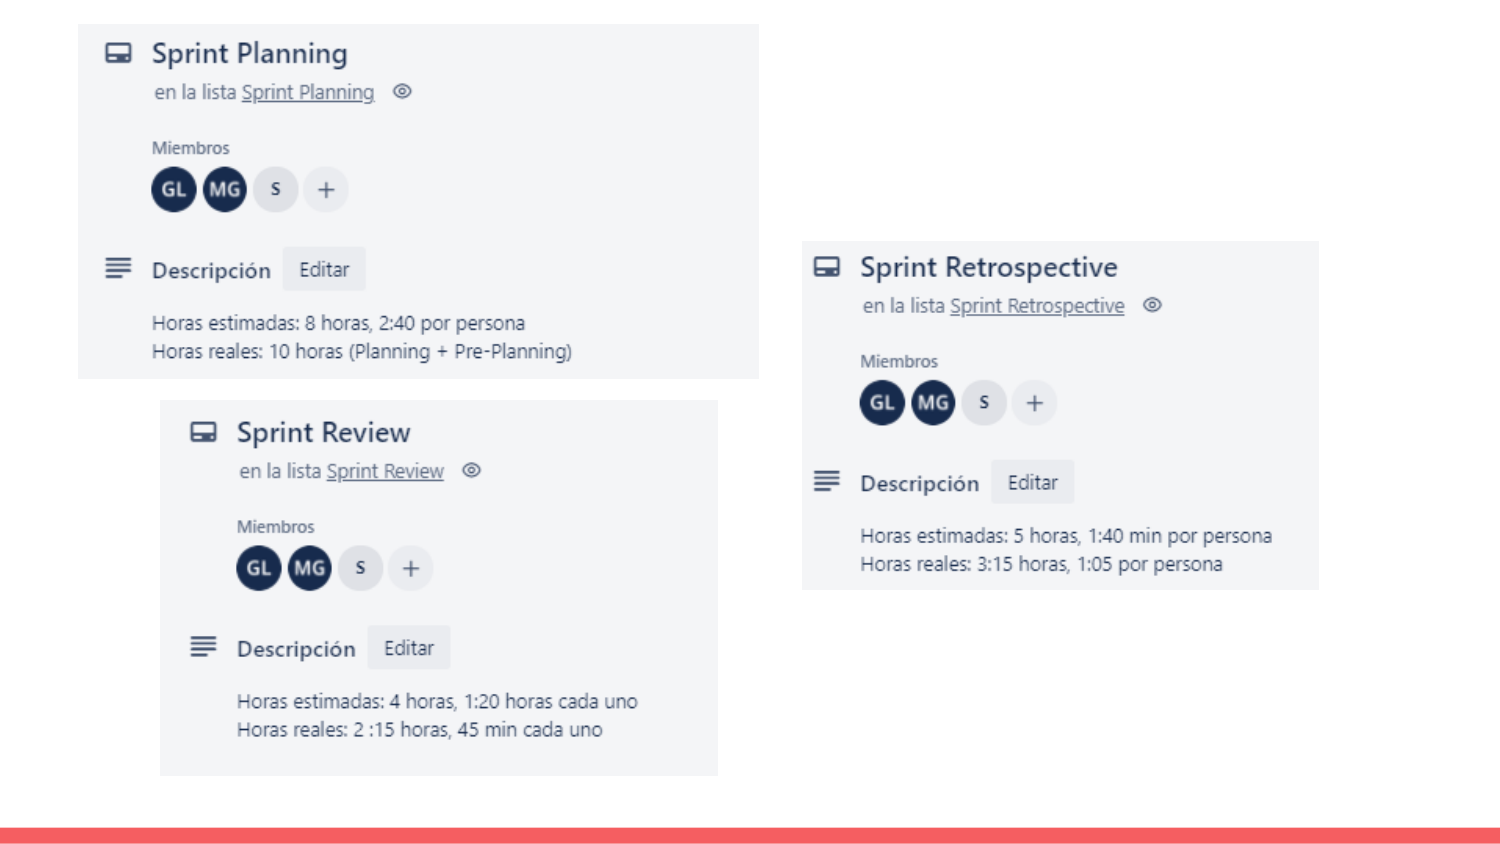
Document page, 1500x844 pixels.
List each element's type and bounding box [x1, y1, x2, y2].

picture [802, 241, 1319, 591]
picture [78, 24, 759, 379]
picture [159, 400, 719, 776]
